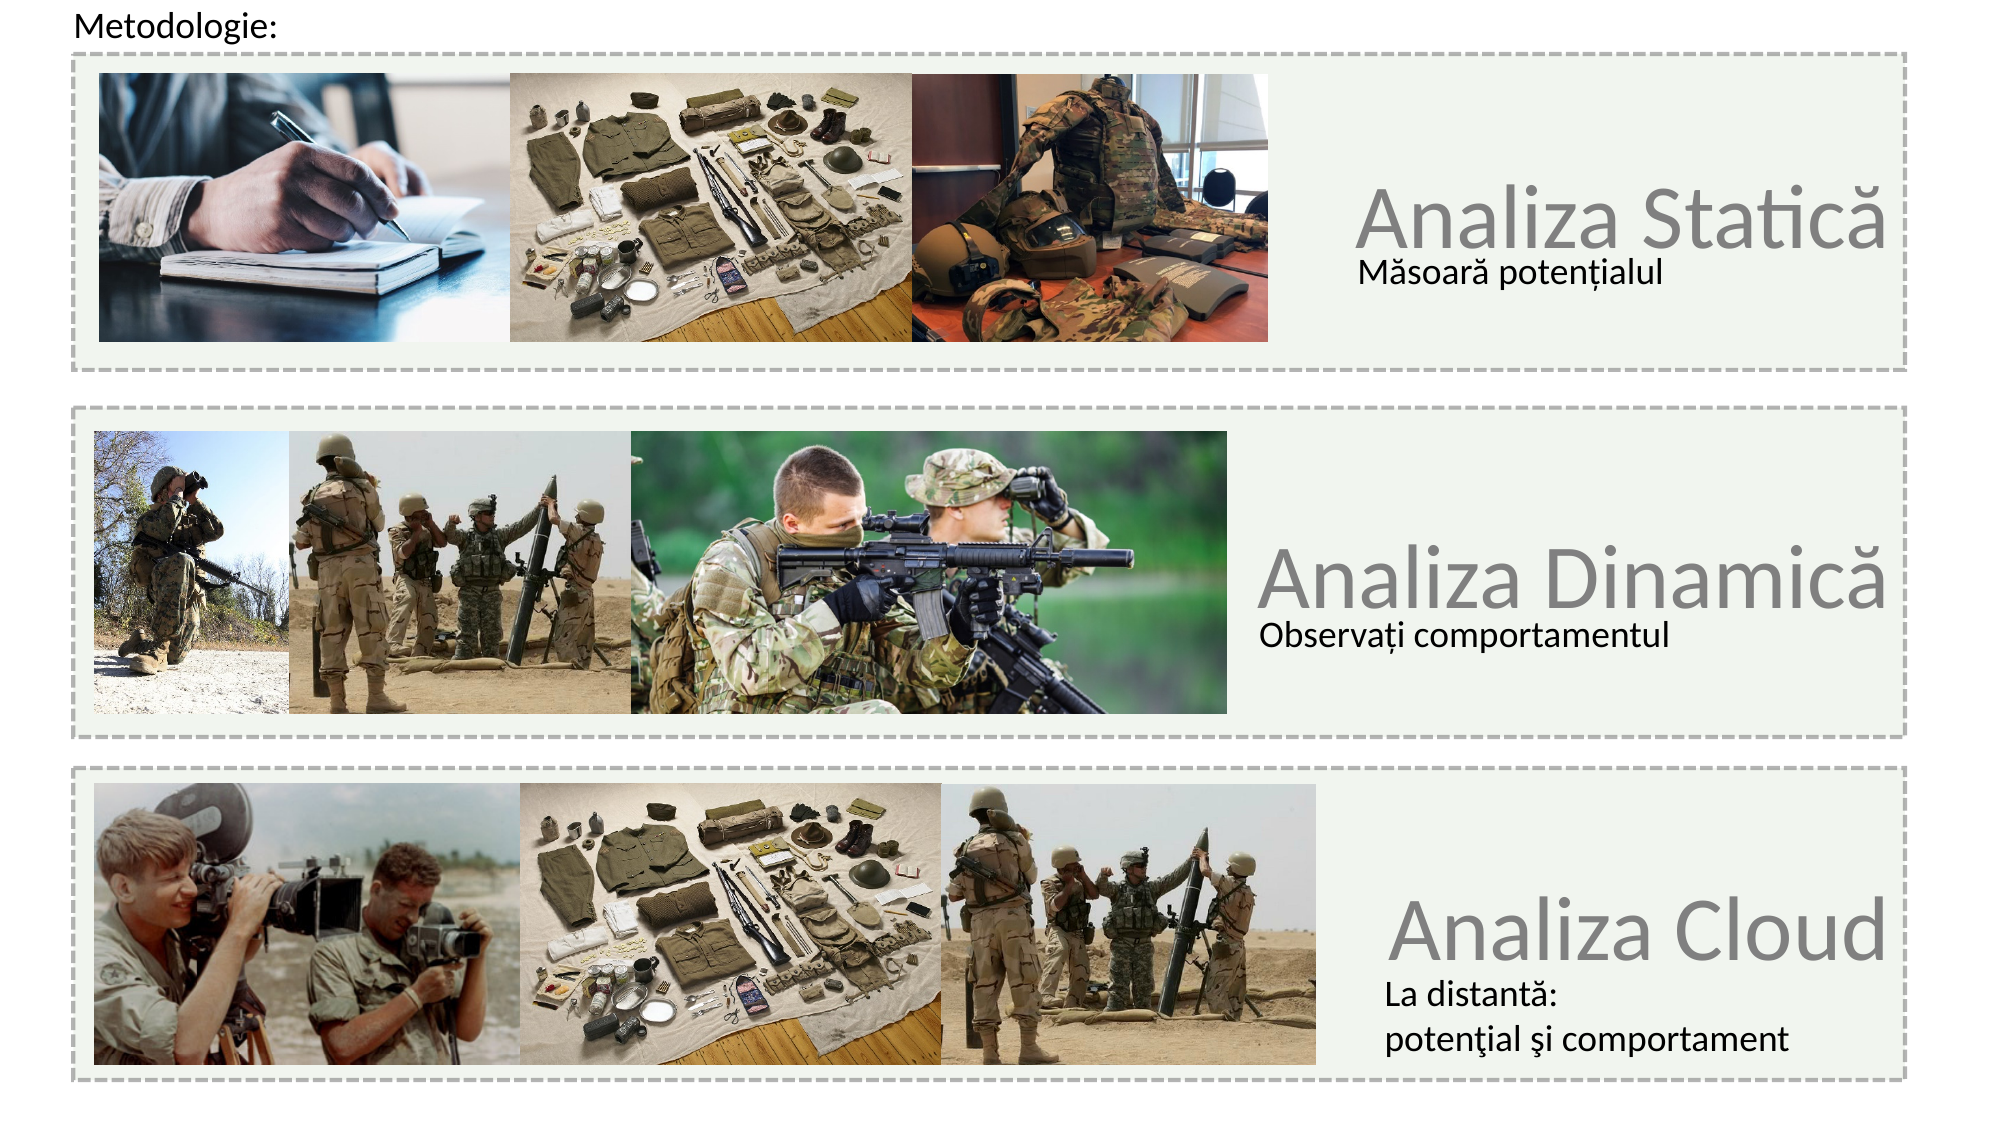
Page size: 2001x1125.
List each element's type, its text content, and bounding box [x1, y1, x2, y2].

text_box La distantă: potenţial şi comportament [1369, 961, 1806, 1067]
text_box Analiza Statică [72, 53, 1906, 371]
picture [94, 783, 1316, 1065]
text_box Metodologie: [58, 0, 294, 54]
text_box Analiza Dinamică [72, 407, 1906, 738]
picture [99, 73, 1268, 342]
text_box Măsoară potențialul [1342, 239, 1680, 300]
picture [94, 431, 1227, 714]
text_box Analiza Cloud [72, 767, 1906, 1081]
text_box Observați comportamentul [1244, 602, 1686, 663]
